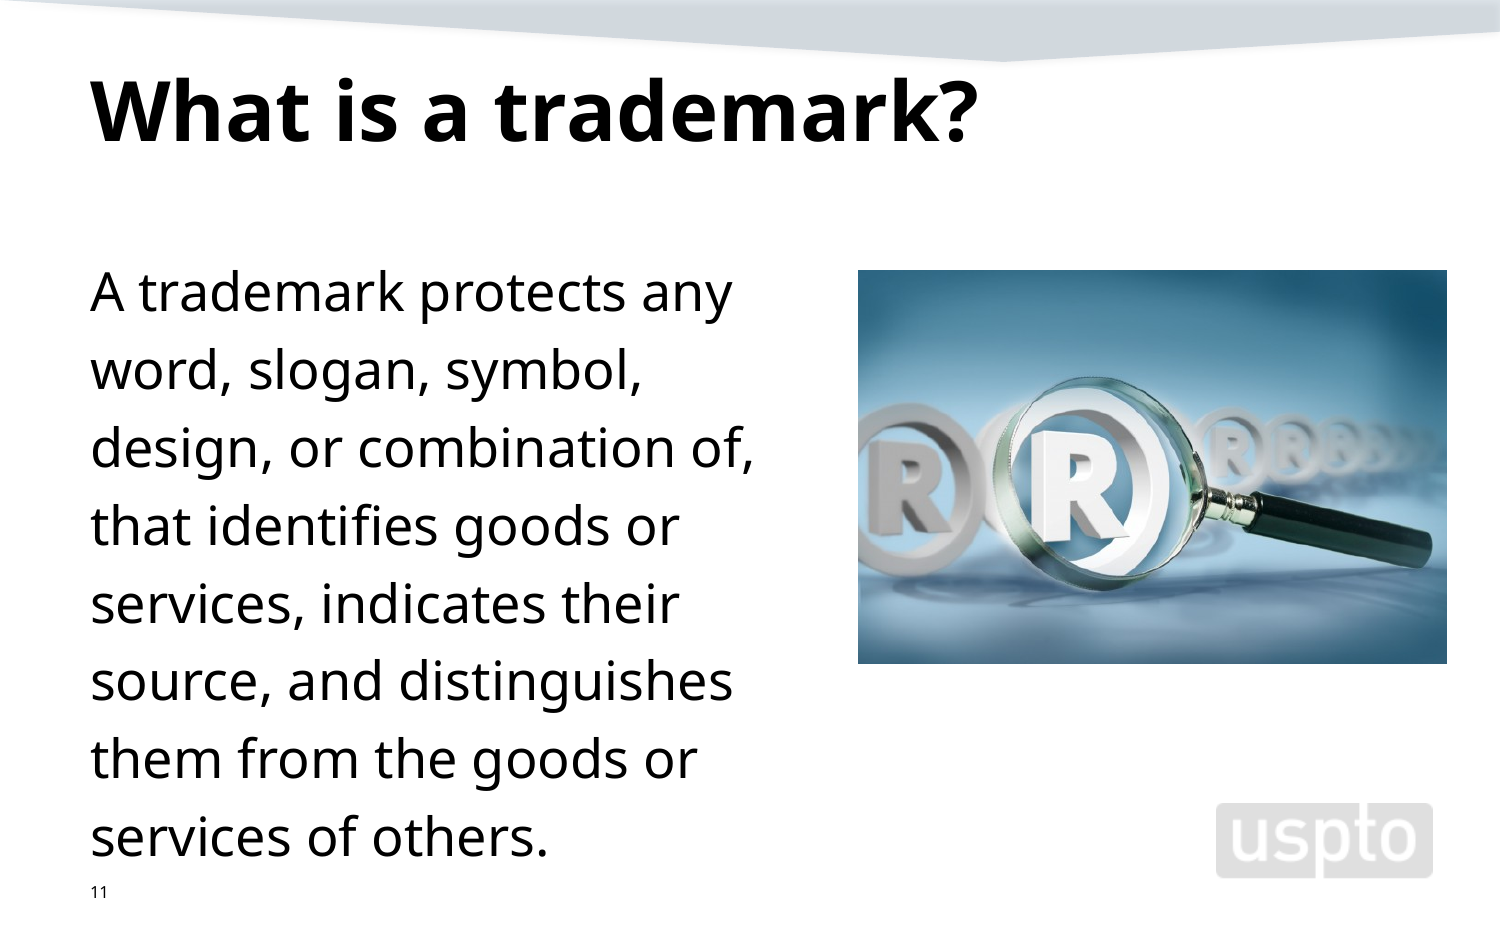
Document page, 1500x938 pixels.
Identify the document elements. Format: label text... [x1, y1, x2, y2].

slide_number 11 [75, 868, 413, 919]
title What is a trademark? [75, 50, 1425, 207]
picture [1216, 803, 1433, 880]
picture [858, 270, 1447, 664]
list A trademark protects any word, slogan, symbol, design, or combination of, that identifies goods or services, indicates their source, and distinguishes them from the goods or services of others. [75, 237, 833, 889]
